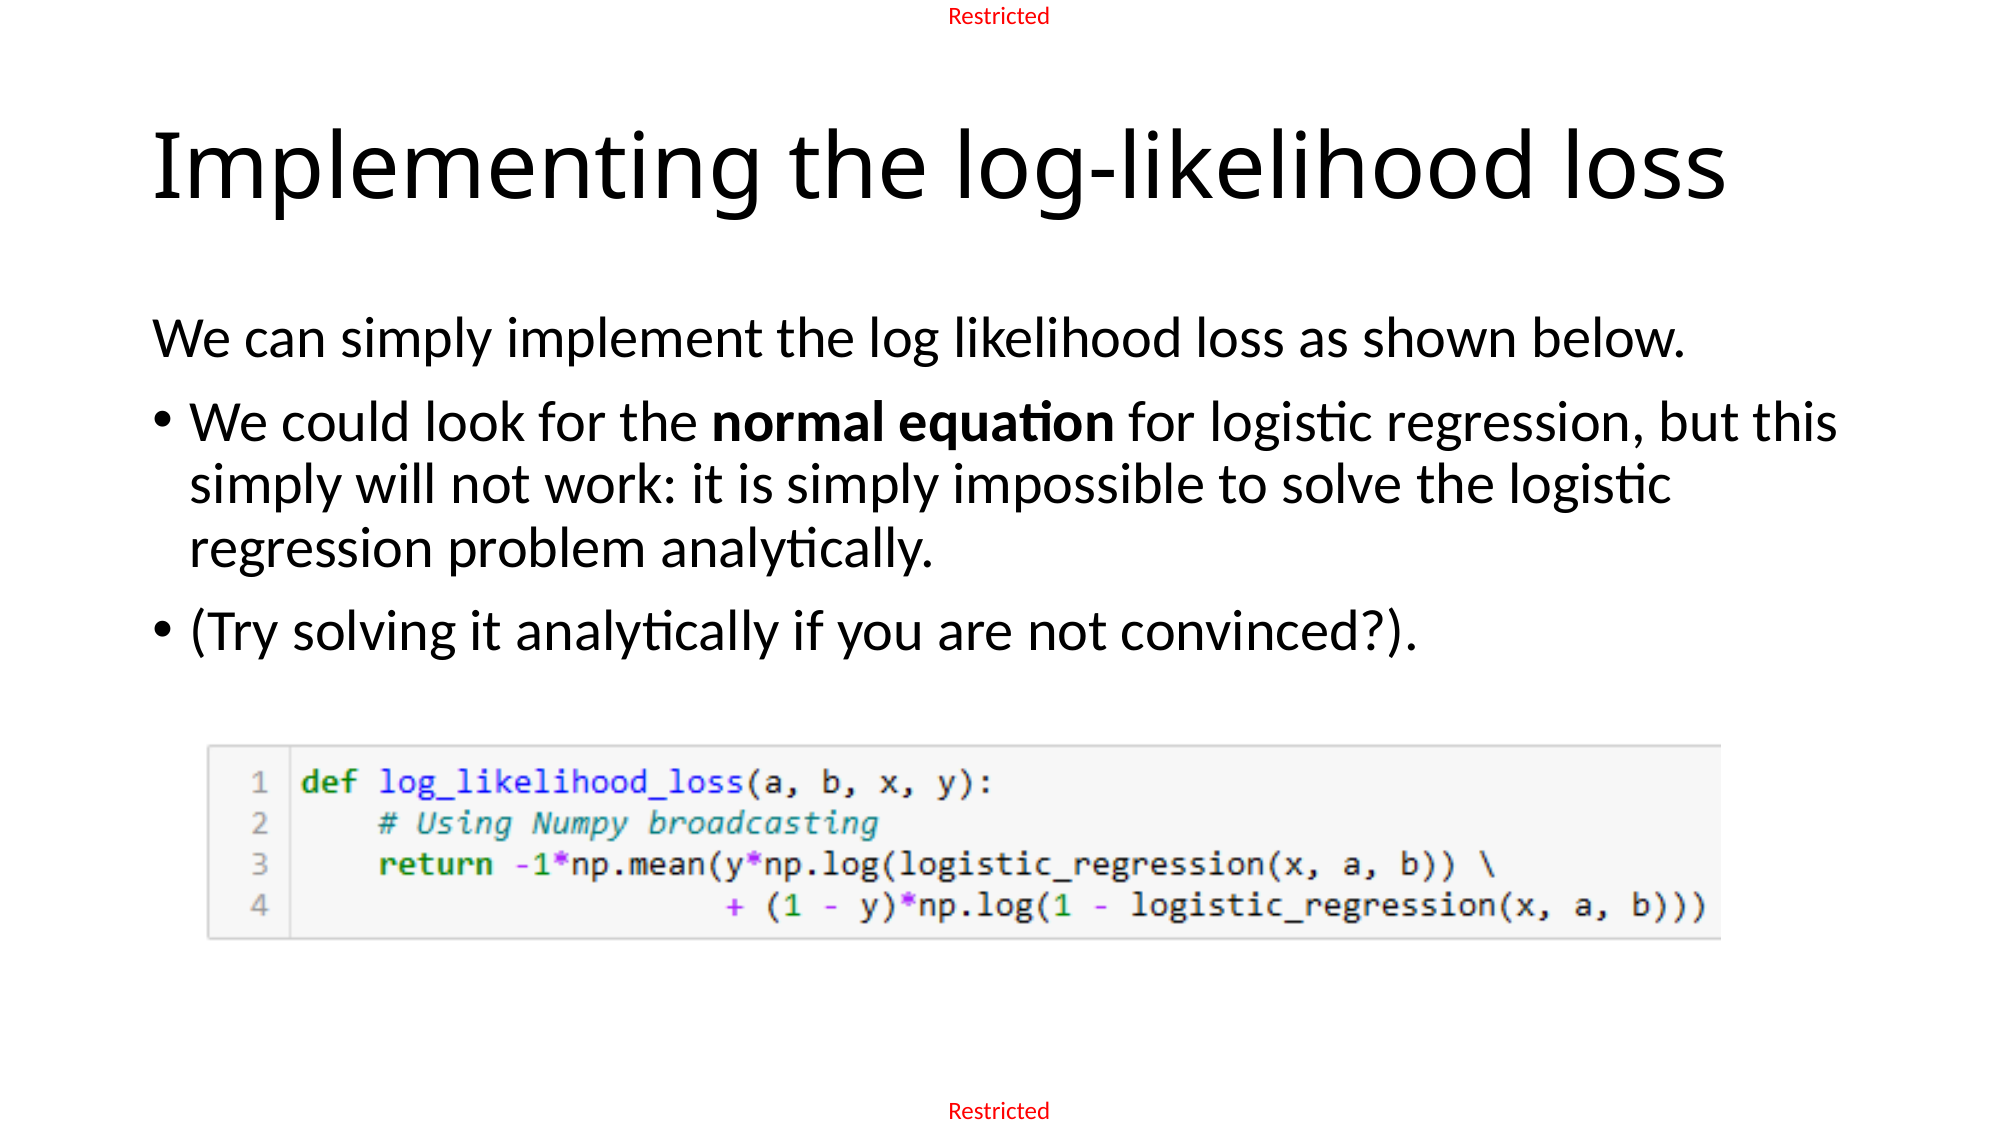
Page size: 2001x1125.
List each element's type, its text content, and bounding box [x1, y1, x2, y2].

list We can simply implement the log likelihood loss as shown below. We could look for the normal equation for logistic regression, but this simply will not work: it is simply impossible to solve the logistic regression problem analytically. (Try solving it analytically if you are not convinced?). [137, 299, 1863, 1014]
picture [198, 726, 1721, 956]
title Implementing the log-likelihood loss [137, 59, 1863, 278]
